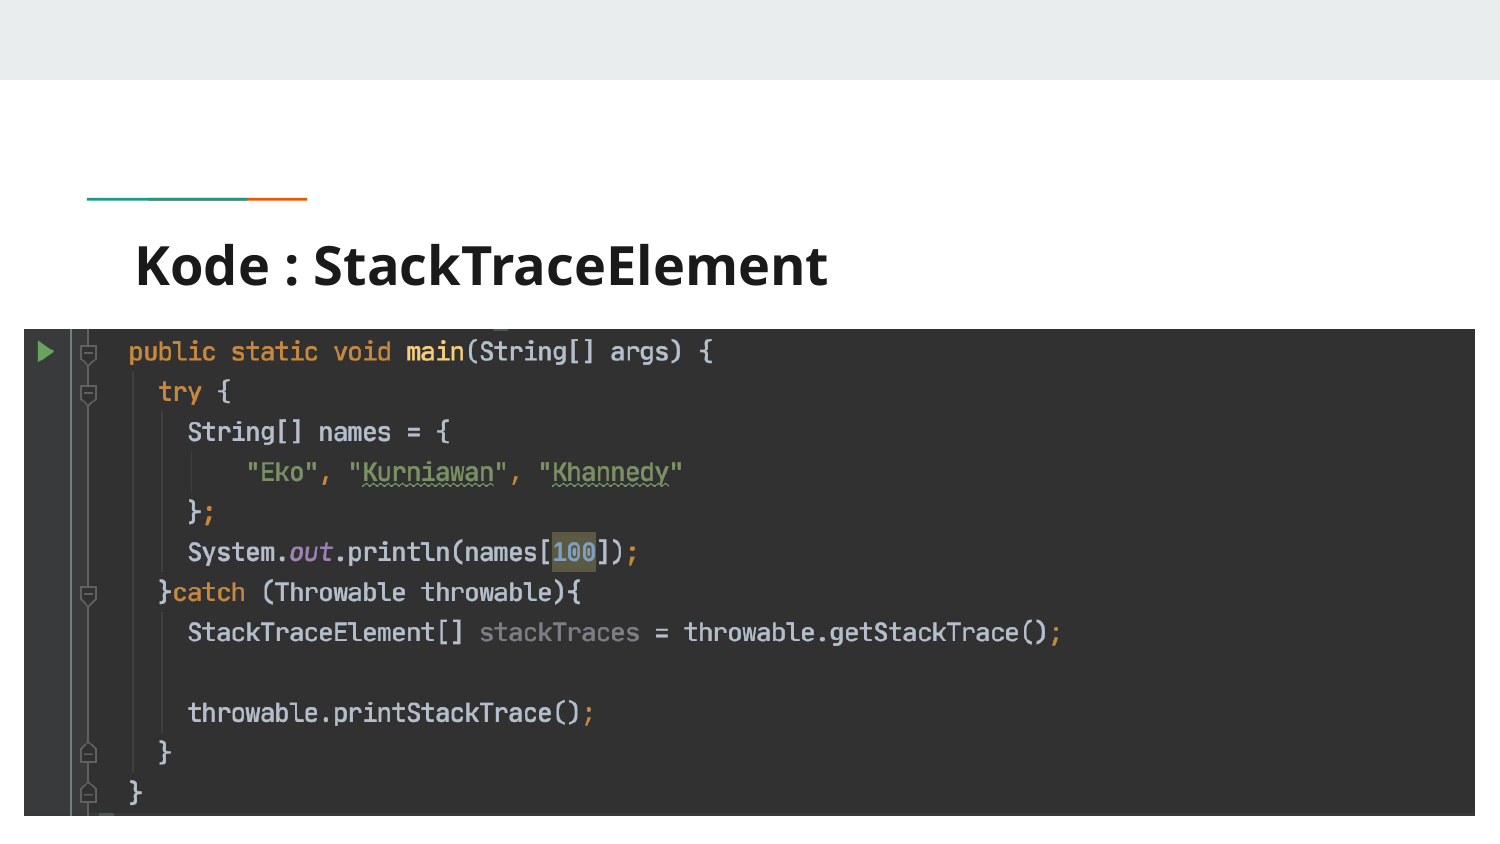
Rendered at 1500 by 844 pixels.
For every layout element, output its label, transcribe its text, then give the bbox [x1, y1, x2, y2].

title Kode : StackTraceElement [119, 216, 1381, 305]
picture [24, 328, 1476, 817]
